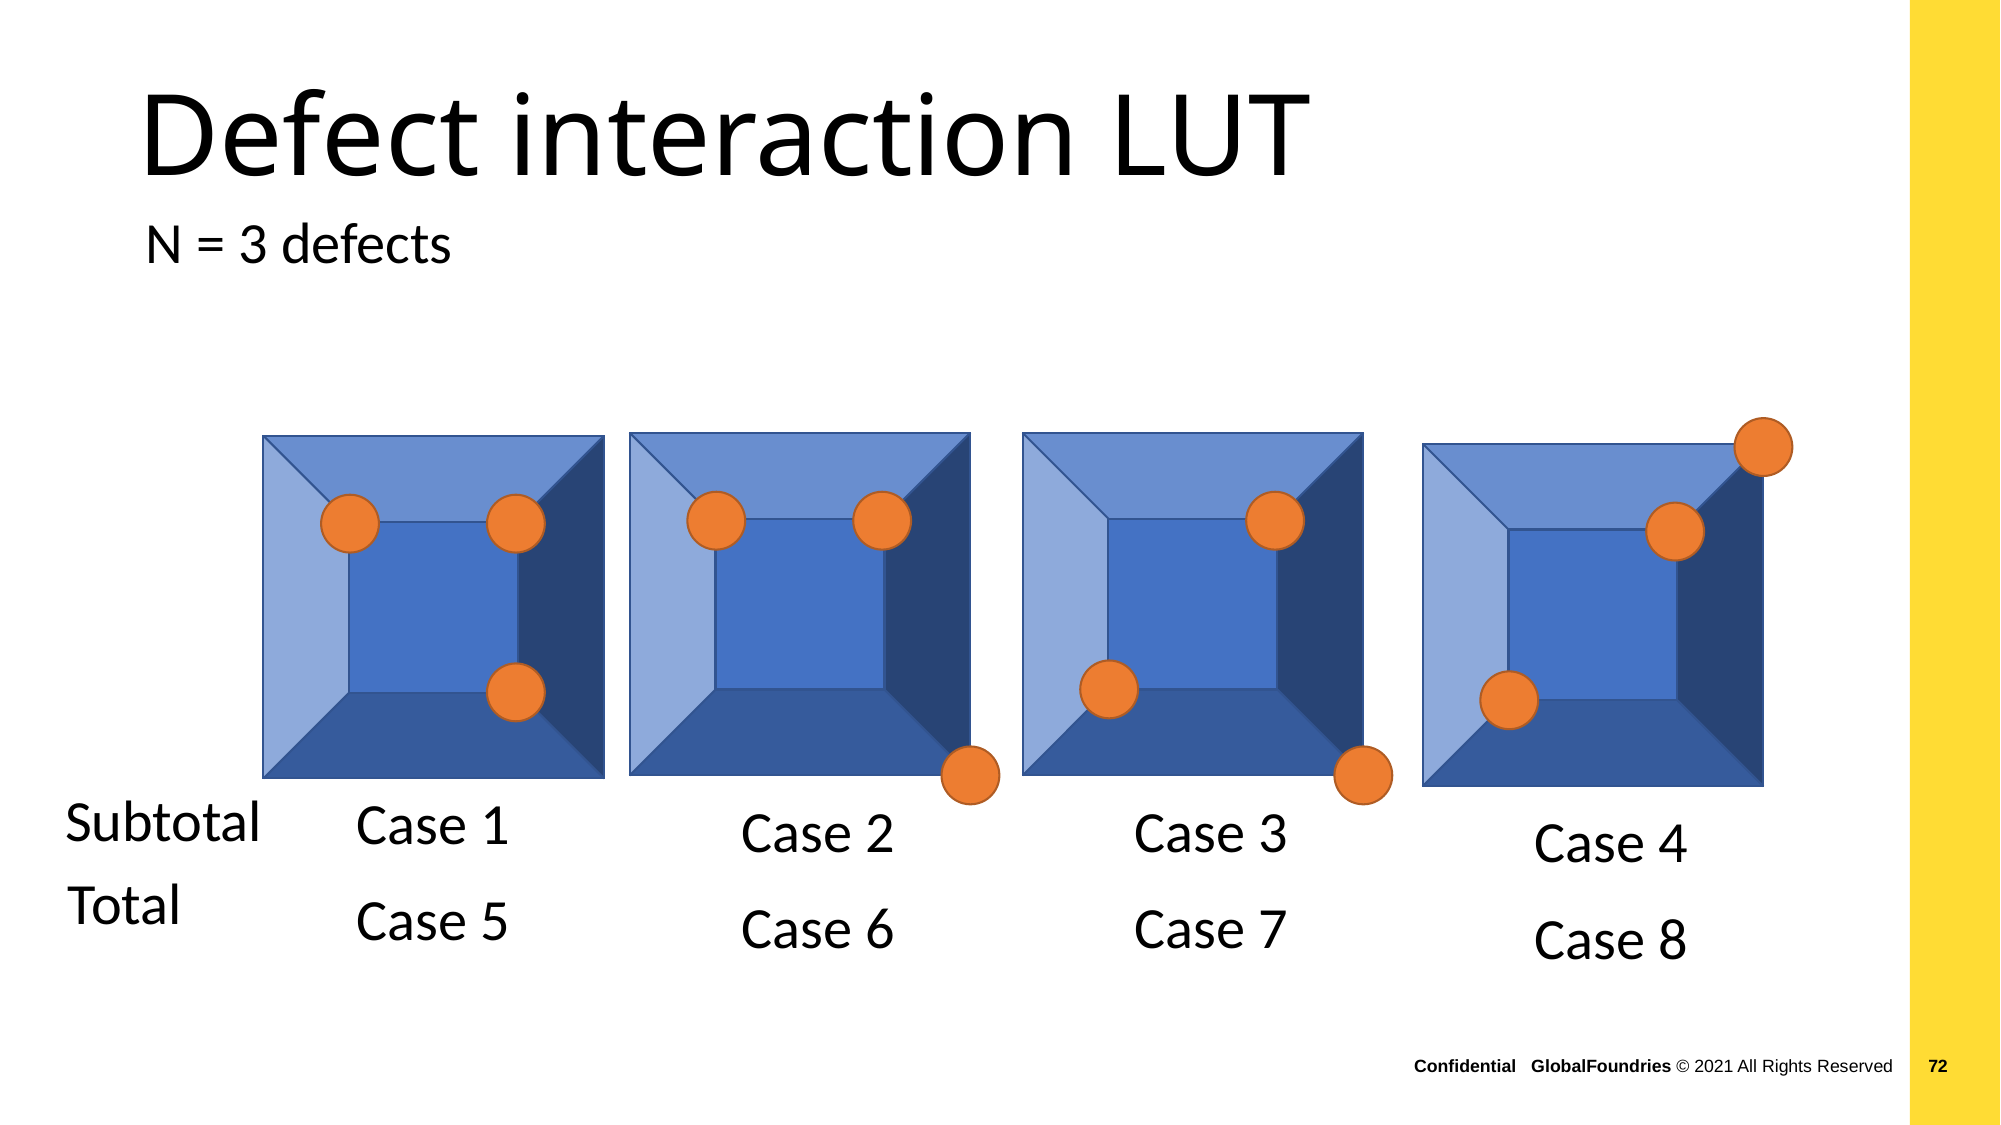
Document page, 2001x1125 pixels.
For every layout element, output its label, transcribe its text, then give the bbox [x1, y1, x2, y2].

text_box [629, 432, 1000, 805]
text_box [1022, 432, 1393, 805]
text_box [1422, 418, 1793, 787]
text_box Case 6 [726, 882, 910, 968]
text_box Case 7 [1119, 882, 1303, 968]
text_box Case 8 [1519, 893, 1703, 979]
text_box Total [52, 858, 197, 944]
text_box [263, 435, 605, 779]
text_box Case 2 [726, 805, 910, 872]
title Defect interaction LUT [136, 60, 1759, 199]
text_box Case 3 [1119, 805, 1303, 872]
text_box Case 1 [342, 779, 526, 864]
text_box N = 3 defects [131, 198, 468, 283]
text_box Case 4 [1519, 797, 1703, 882]
text_box Subtotal [50, 775, 278, 861]
text_box Case 5 [342, 875, 526, 960]
